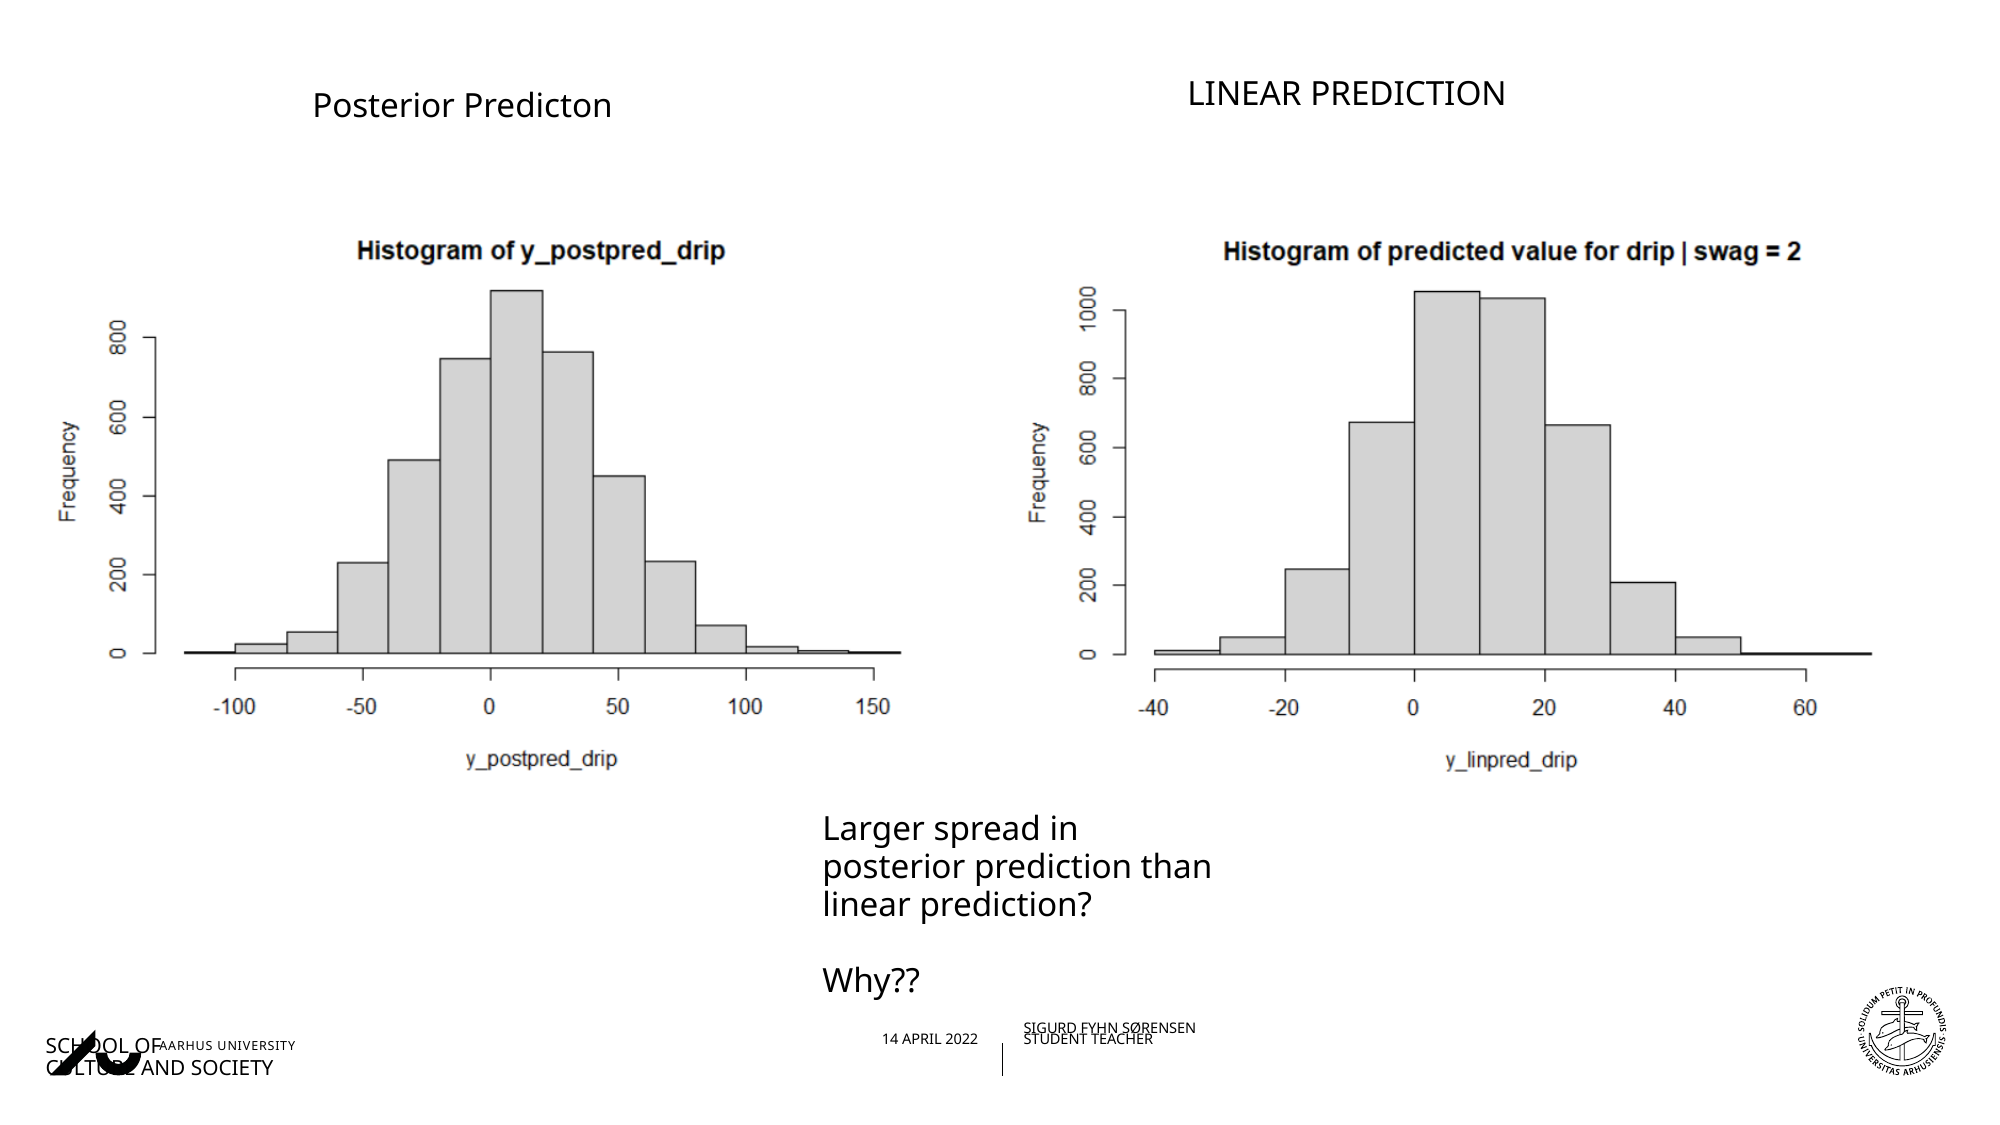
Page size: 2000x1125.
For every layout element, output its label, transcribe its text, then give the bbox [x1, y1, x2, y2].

text_box Posterior Predicton [312, 87, 800, 126]
picture [51, 222, 979, 798]
picture [1021, 226, 1949, 794]
text_box Larger spread in posterior prediction than linear prediction? Why?? [822, 810, 1223, 1001]
text_box LINEAR PREDICTION [1187, 74, 1825, 113]
